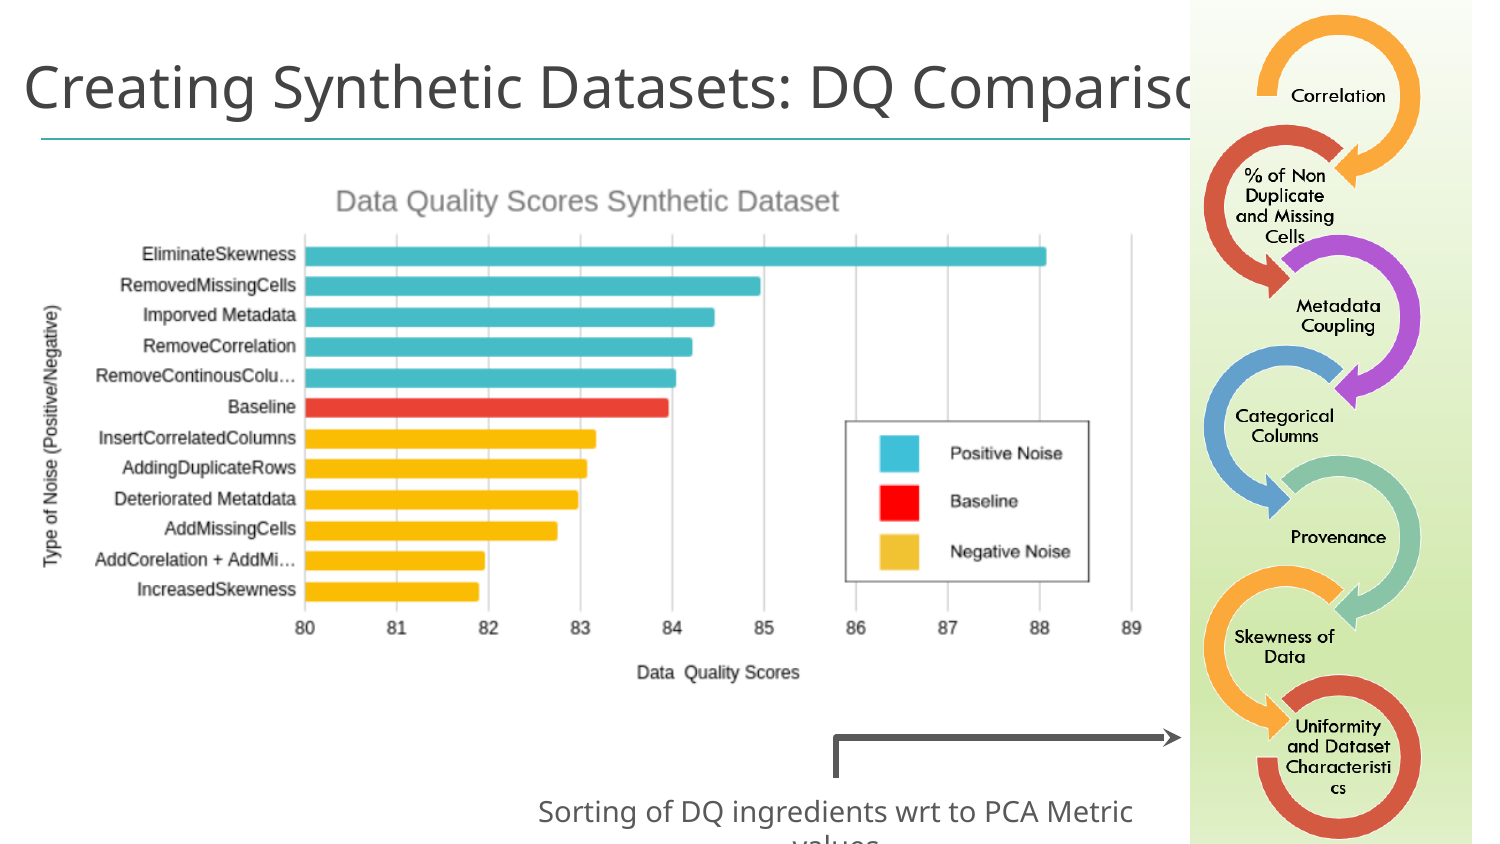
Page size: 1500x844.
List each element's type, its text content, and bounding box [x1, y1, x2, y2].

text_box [988, 584, 1030, 844]
text_box Sorting of DQ ingredients wrt to PCA Metric values [1035, 778, 1185, 844]
picture [8, 161, 1179, 705]
picture [1190, 0, 1473, 844]
title Creating Synthetic Datasets: DQ Comparison [9, 35, 1185, 129]
text_box Sorting of DQ ingredients wrt to PCA Metric values [481, 778, 983, 844]
